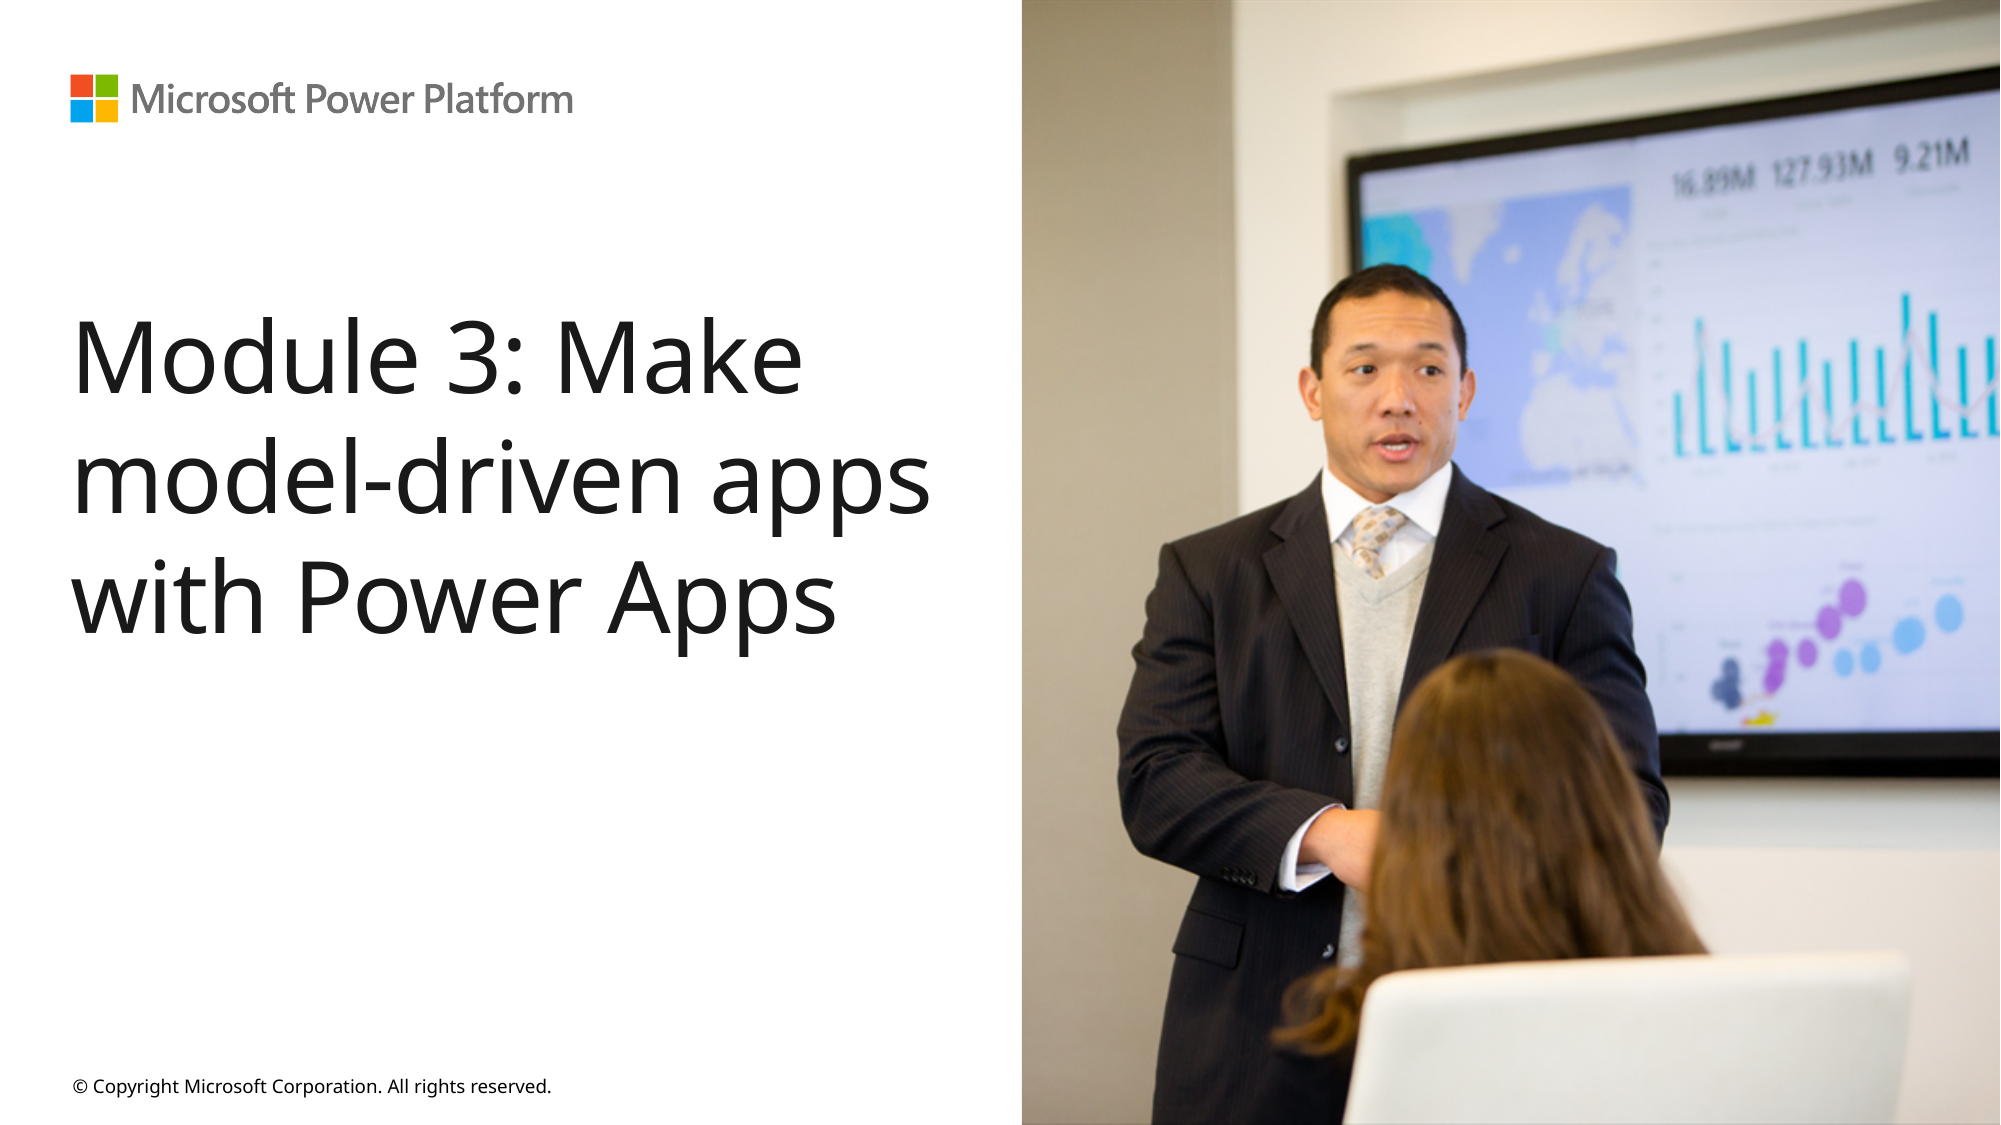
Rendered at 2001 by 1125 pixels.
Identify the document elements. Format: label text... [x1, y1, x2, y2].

title Module 3: Make model-driven apps with Power Apps [70, 293, 961, 654]
picture [22, 26, 621, 170]
picture [1021, 0, 2000, 1125]
